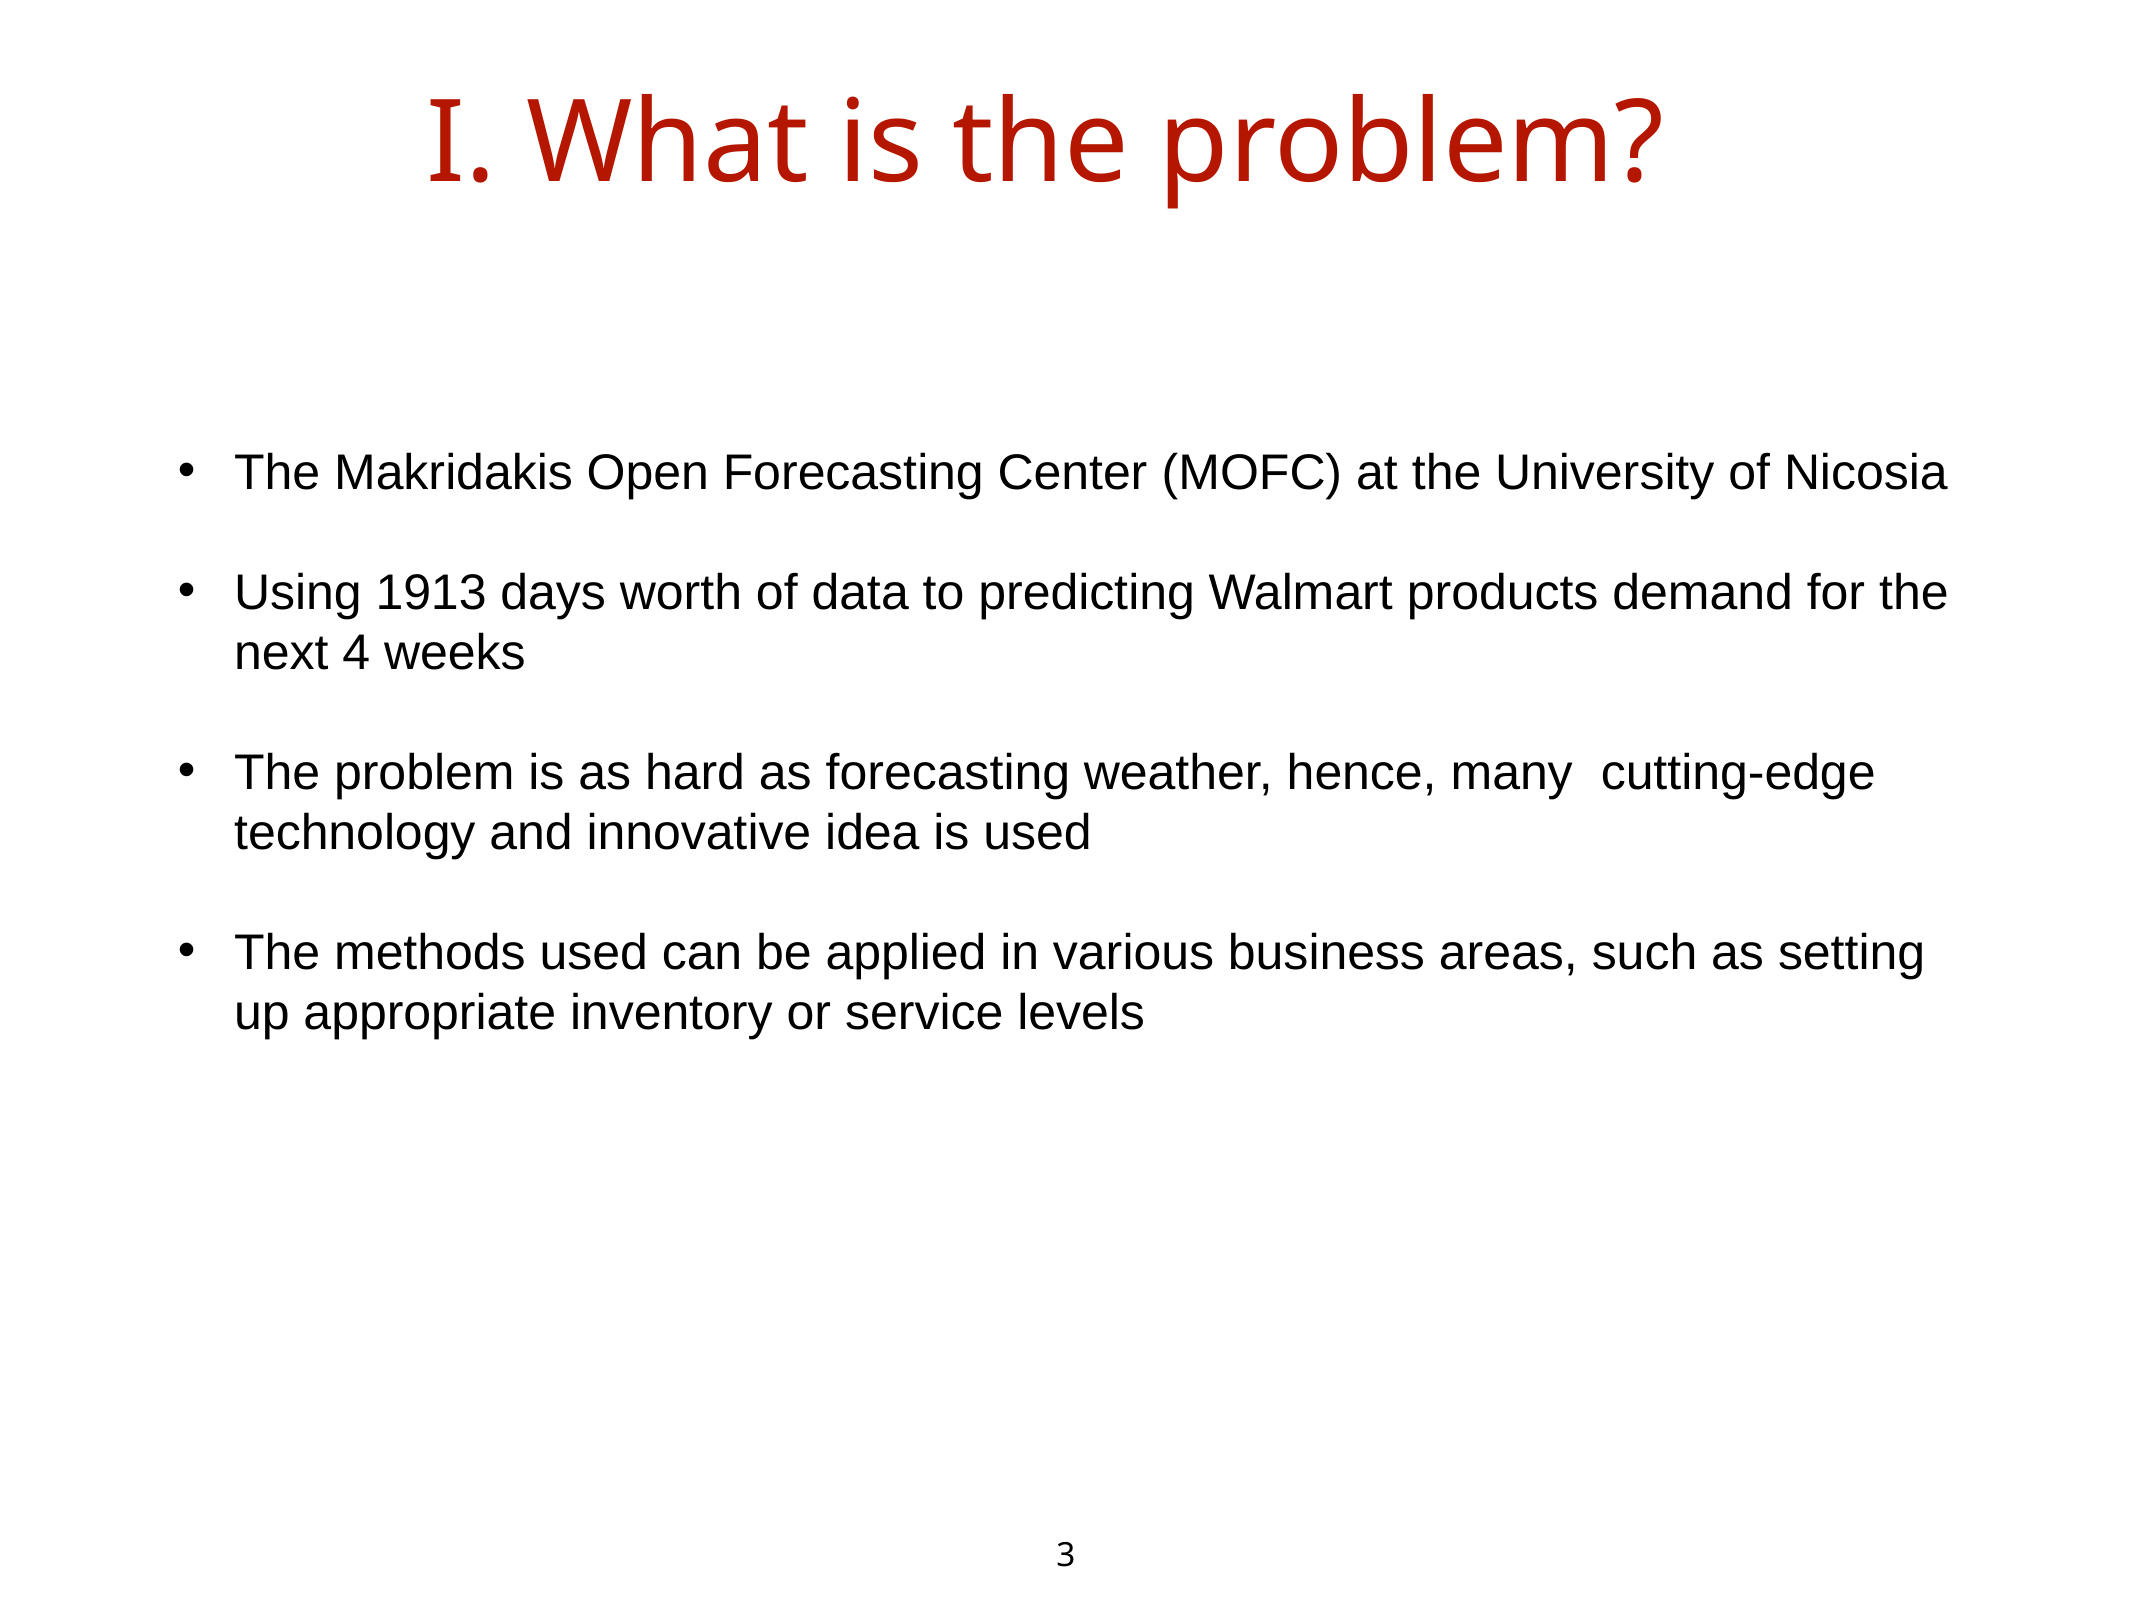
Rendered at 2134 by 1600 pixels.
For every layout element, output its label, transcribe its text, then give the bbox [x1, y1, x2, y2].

slide_number 3 [1046, 1524, 1086, 1579]
text_box I. What is the problem? [418, 58, 1674, 213]
text_box The Makridakis Open Forecasting Center (MOFC) at the University of Nicosia Using 1913 days worth of data to predicting Walmart products demand for the next 4 weeks The problem is as hard as forecasting weather, hence, many cutting-edge technology and innovative idea is used The methods used can be applied in various business areas, such as setting up appropriate inventory or service levels [163, 431, 2007, 1107]
